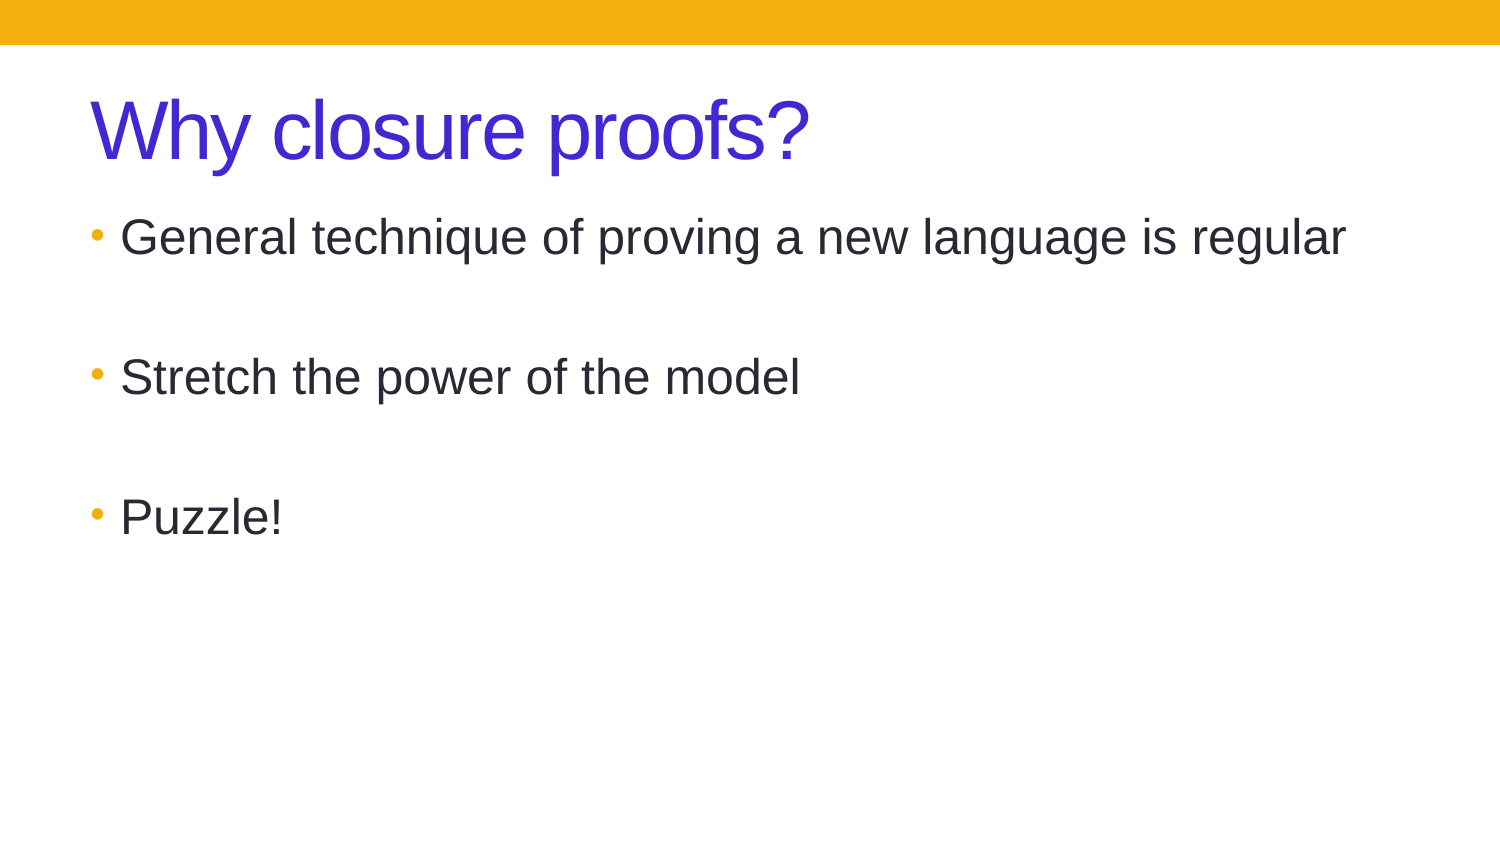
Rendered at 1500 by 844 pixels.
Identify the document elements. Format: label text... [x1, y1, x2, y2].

title Why closure proofs? [75, 65, 1425, 188]
list General technique of proving a new language is regular Stretch the power of the model Puzzle! [75, 196, 1425, 797]
